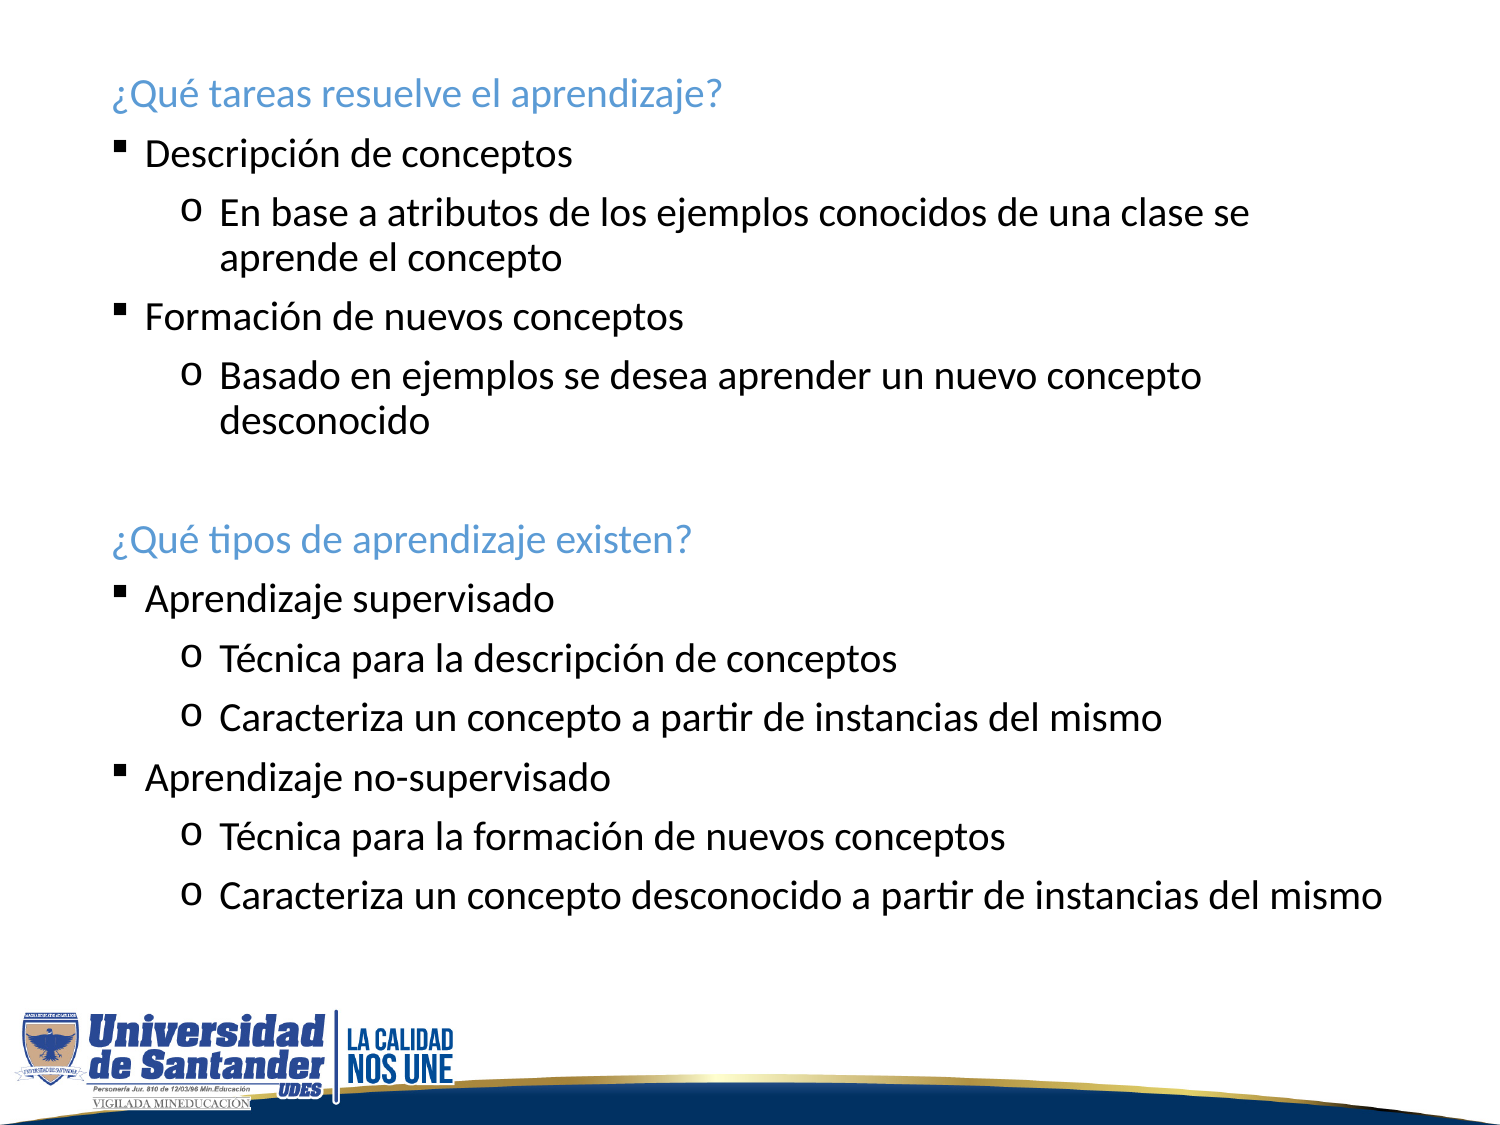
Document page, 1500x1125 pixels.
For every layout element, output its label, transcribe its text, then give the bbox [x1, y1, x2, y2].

picture [0, 0, 1500, 1125]
list ¿Qué tareas resuelve el aprendizaje? Descripción de conceptos En base a atributos de los ejemplos conocidos de una clase se aprende el concepto Formación de nuevos conceptos Basado en ejemplos se desea aprender un nuevo concepto desconocido ¿Qué tipos de aprendizaje existen? Aprendizaje supervisado Técnica para la descripción de conceptos Caracteriza un concepto a partir de instancias del mismo Aprendizaje no-supervisado Técnica para la formación de nuevos conceptos Caracteriza un concepto desconocido a partir de instancias del mismo [102, 64, 1398, 975]
